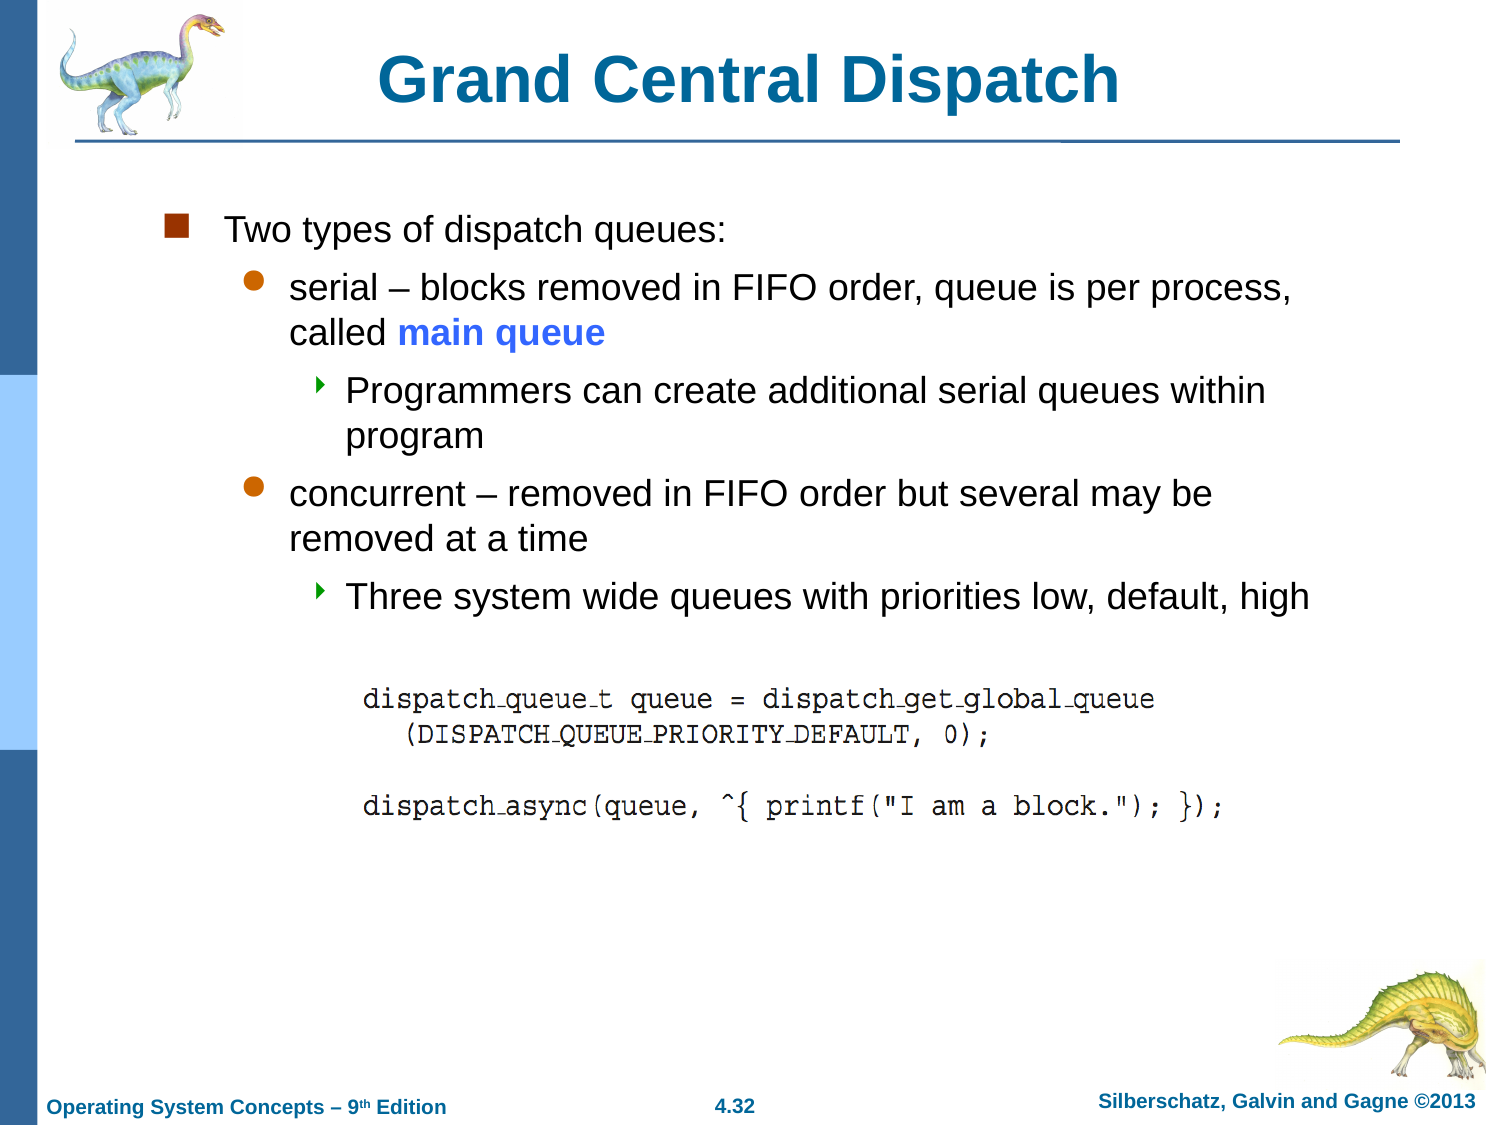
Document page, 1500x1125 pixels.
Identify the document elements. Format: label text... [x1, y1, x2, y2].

title Grand Central Dispatch [75, 28, 1425, 124]
picture [336, 667, 1241, 838]
picture [46, 0, 243, 149]
list Two types of dispatch queues: serial – blocks removed in FIFO order, queue is per process, called main queue Programmers can create additional serial queues within program concurrent – removed in FIFO order but several may be removed at a time Three system wide queues with priorities low, default, high [152, 197, 1342, 933]
picture [1275, 959, 1486, 1090]
